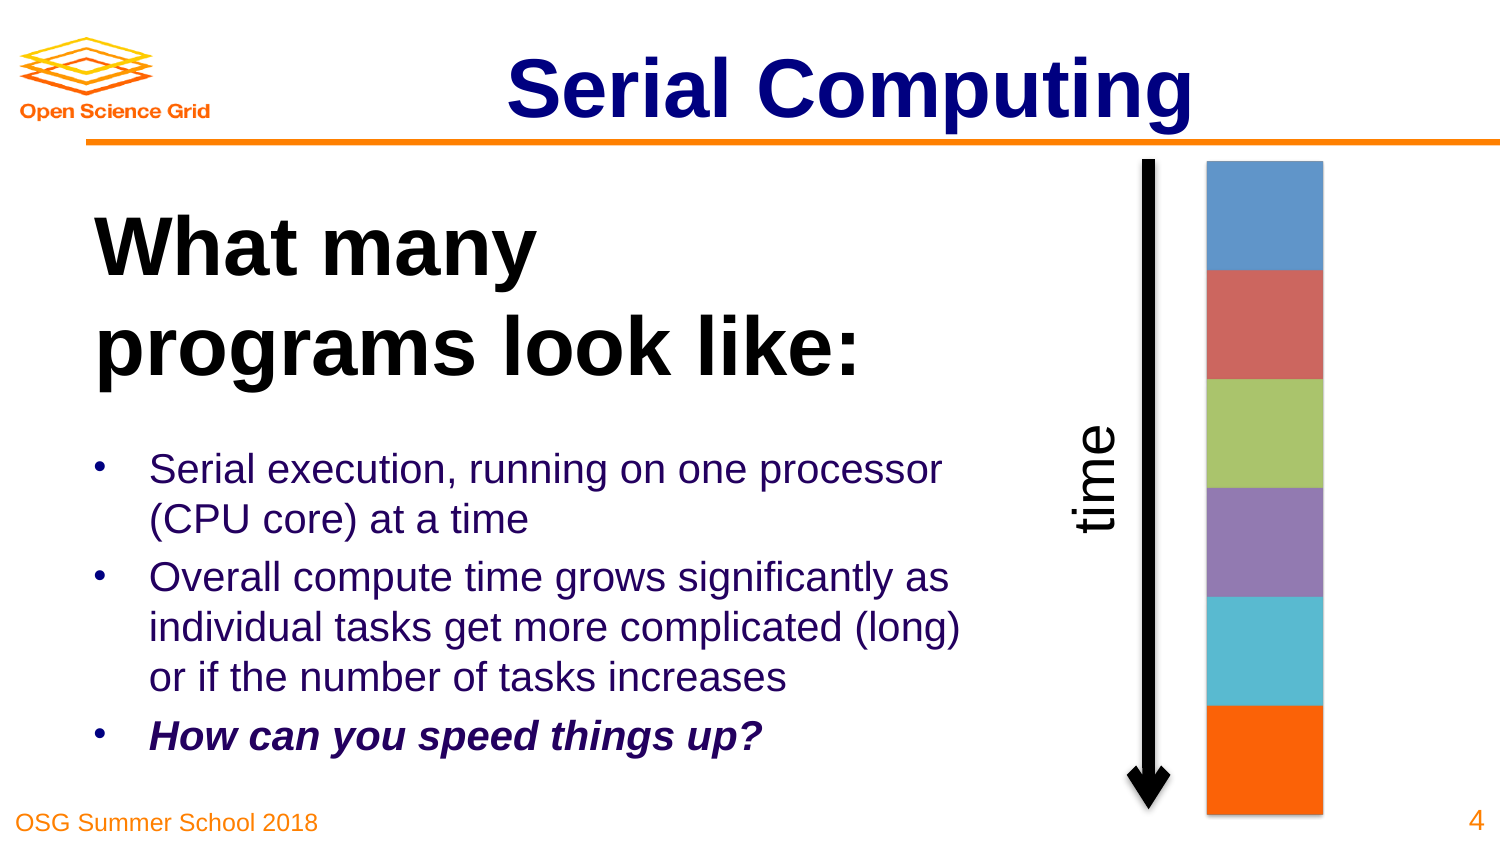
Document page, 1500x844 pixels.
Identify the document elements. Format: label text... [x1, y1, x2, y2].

picture [1200, 159, 1326, 821]
picture [0, 20, 201, 134]
title Serial Computing [201, 14, 1500, 155]
text_box What many programs look like: [79, 184, 946, 399]
text_box time [1048, 259, 1134, 550]
list Serial execution, running on one processor (CPU core) at a time Overall compute time grows significantly as individual tasks get more complicated (long) or if the number of tasks increases How can you speed things up? [77, 434, 1000, 711]
slide_number 4 [1430, 787, 1500, 844]
